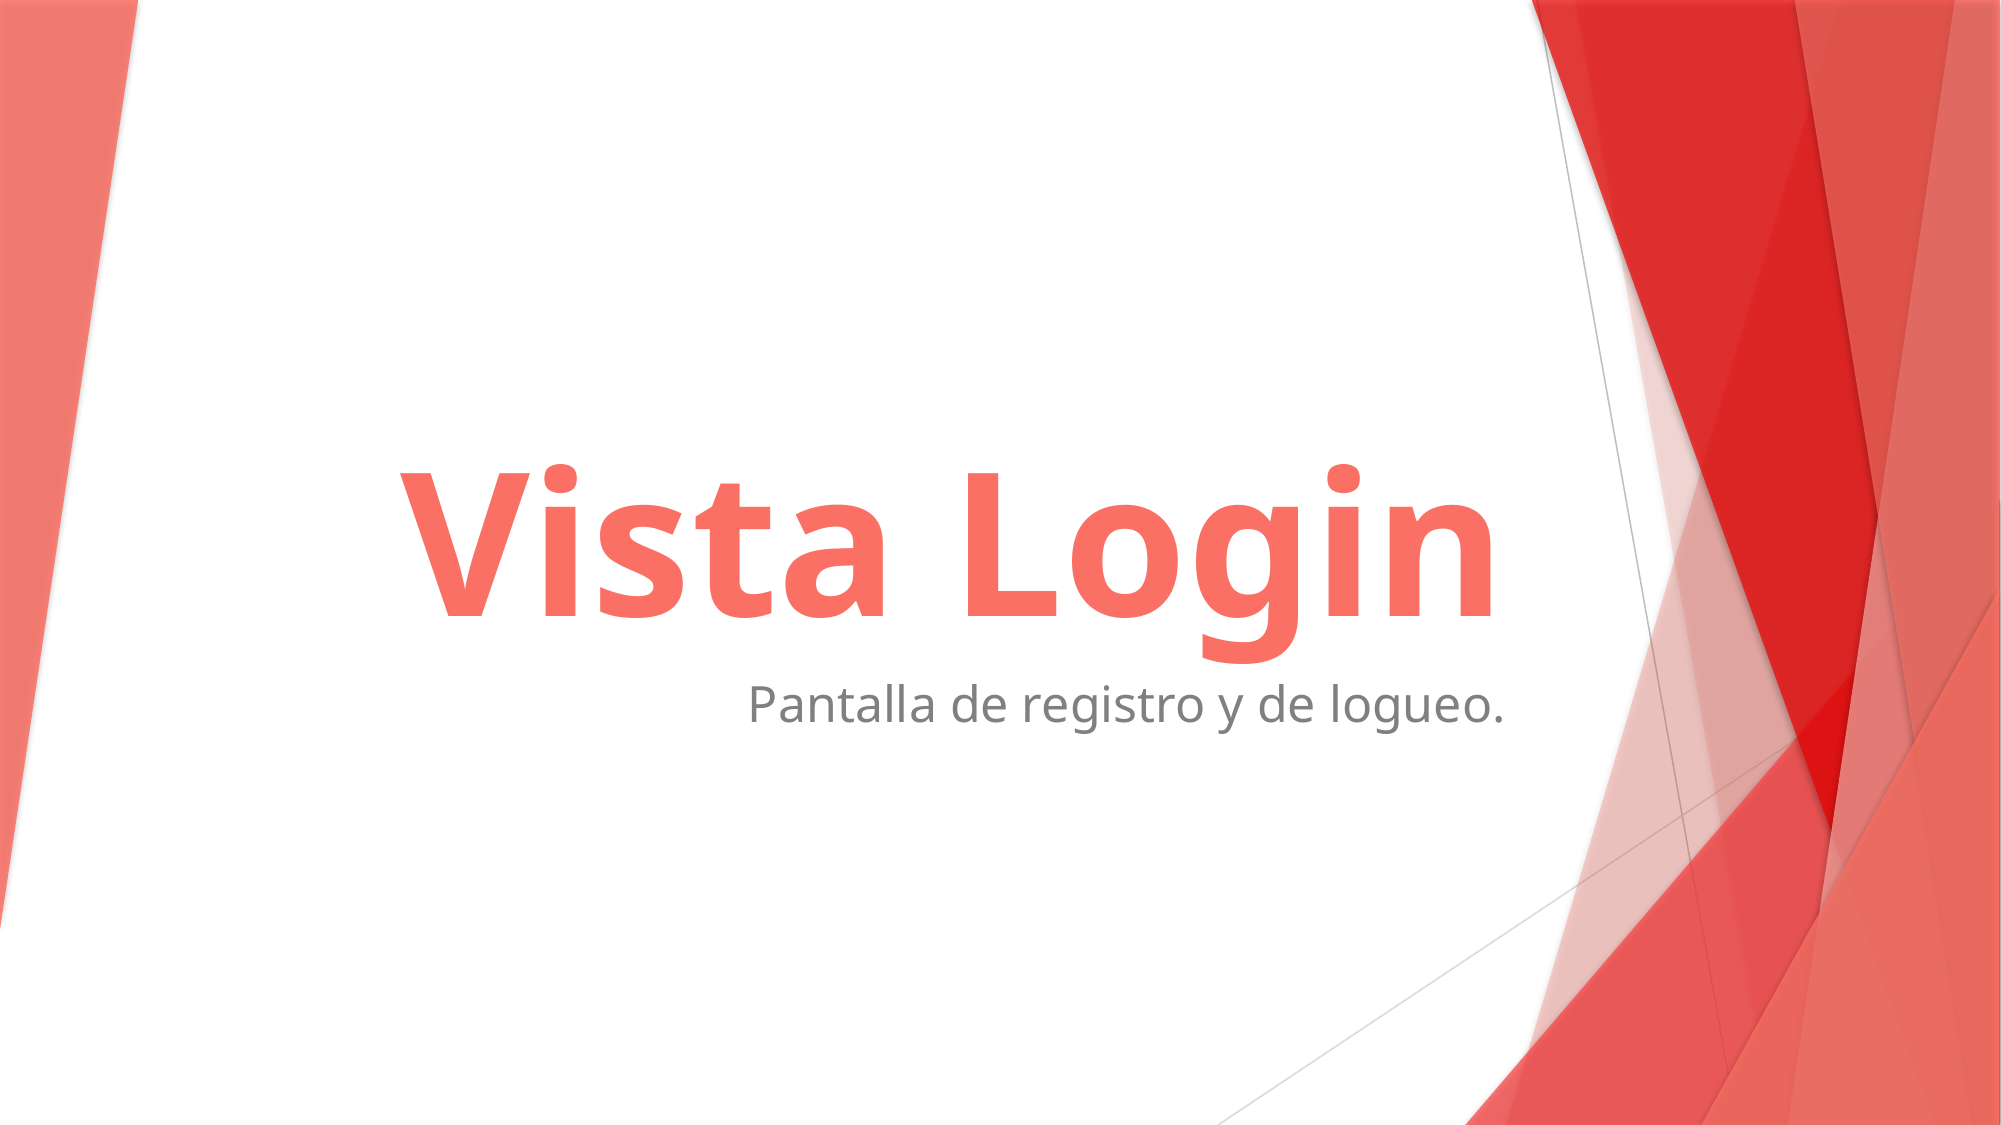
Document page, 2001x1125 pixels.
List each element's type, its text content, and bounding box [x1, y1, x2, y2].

subtitle Pantalla de registro y de logueo. [247, 664, 1522, 845]
title Vista Login [247, 394, 1522, 664]
